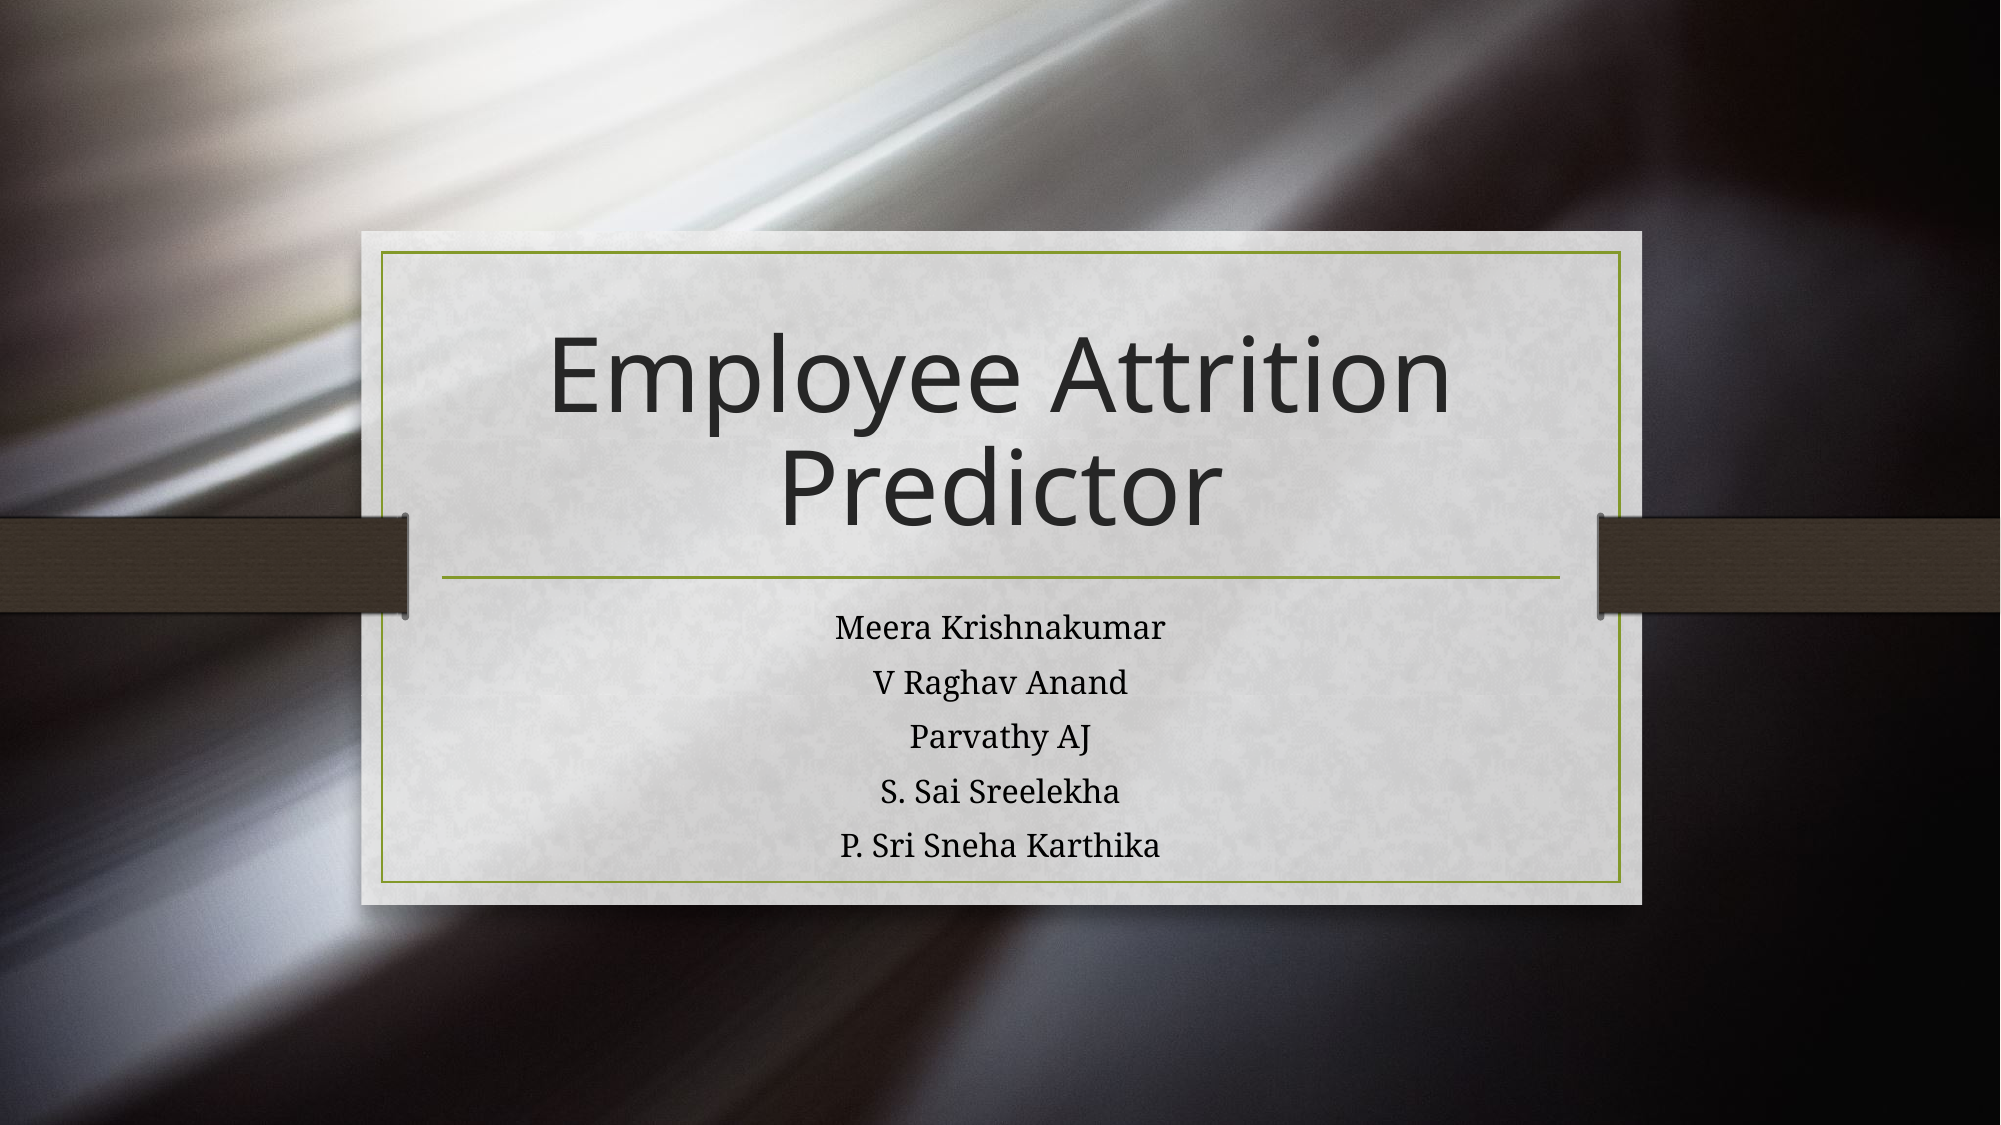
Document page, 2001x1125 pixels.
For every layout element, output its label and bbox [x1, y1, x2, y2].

text_box [0, 512, 2000, 621]
picture [0, 0, 2001, 1125]
